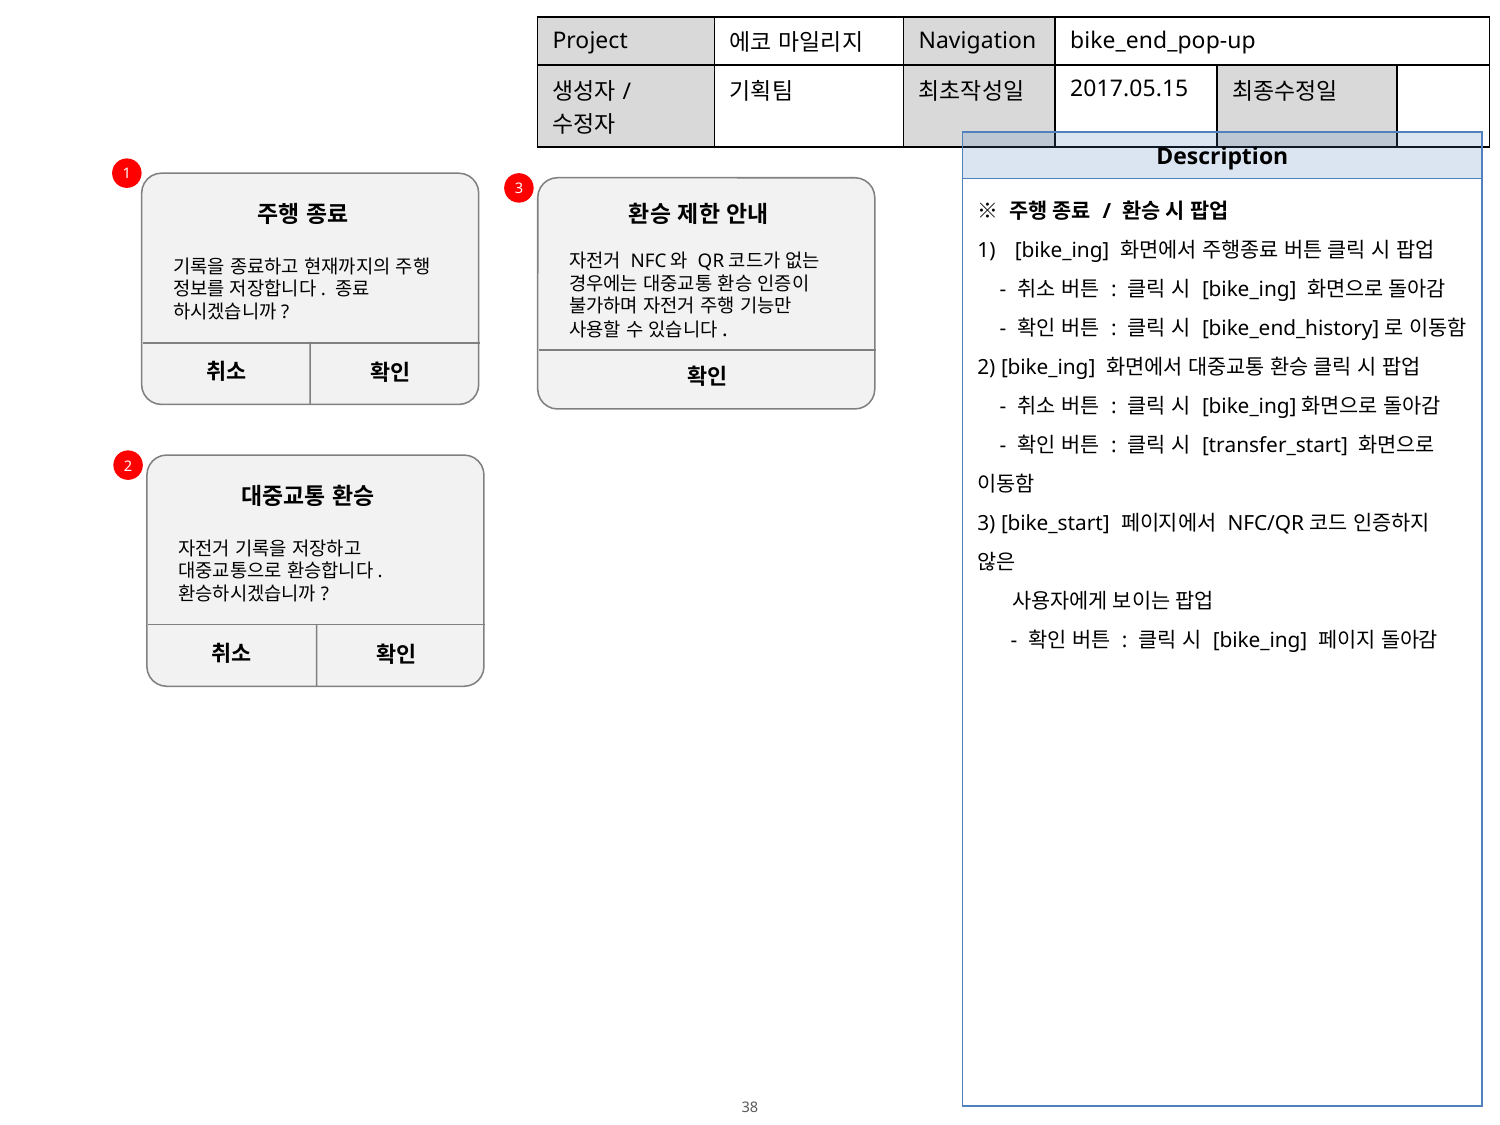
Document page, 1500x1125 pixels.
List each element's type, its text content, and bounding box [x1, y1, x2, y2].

text_box 대중교통 환승 [194, 474, 422, 517]
table_cell 기획팀 [715, 66, 903, 146]
text_box [0, 143, 669, 1033]
text_box [144, 452, 487, 689]
table_header bike_end_pop-up [1056, 18, 1489, 64]
table_cell 최초작성일 [904, 66, 1054, 146]
table_header 에코 마일리지 [715, 18, 903, 64]
text_box 기록을 종료하고 현재까지의 주행 정보를 저장합니다. 종료 하시겠습니까? [158, 247, 466, 330]
text_box 취소 [161, 632, 303, 674]
text_box 환승 제한 안내 [585, 192, 813, 235]
table_header Description [963, 133, 1481, 178]
text_box 2 [111, 448, 145, 482]
text_box [139, 171, 481, 407]
table_cell [1398, 66, 1489, 146]
text_box 자전거 NFC와 QR코드가 없는 경우에는 대중교통 환승 인증이 불가하며 자전거 주행 기능만 사용할 수 있습니다. [554, 241, 862, 349]
table_cell ※ 주행 종료 / 환승 시 팝업 [bike_ing] 화면에서 주행종료 버튼 클릭 시 팝업 - 취소 버튼 : 클릭 시 [bike_ing] 화면으로 돌아감 - 확인 버튼 : 클릭 시 [bike_end_history]로 이동함 2) [bike_ing] 화면에서 대중교통 환승 클릭 시 팝업 - 취소 버튼 : 클릭 시 [bike_ing]화면으로 돌아감 - 확인 버튼 : 클릭 시 [transfer_start] 화면으로 이동함 3) [bike_start] 페이지에서 NFC/QR코드 인증하지 않은 사용자에게 보이는 팝업 - 확인 버튼 : 클릭 시 [bike_ing] 페이지 돌아감 [963, 179, 1481, 1105]
text_box 3 [502, 171, 536, 205]
table_cell 생성자/수정자 [538, 66, 714, 146]
text_box 확인 [320, 351, 462, 393]
text_box [535, 175, 877, 412]
text_box 확인 [637, 359, 779, 397]
table_header Navigation [904, 18, 1054, 64]
text_box 확인 [325, 633, 467, 675]
text_box 자전거 기록을 저장하고 대중교통으로 환승합니다. 환승하시겠습니까? [163, 529, 471, 612]
table_cell 최종수정일 [1218, 66, 1396, 131]
text_box 취소 [155, 350, 297, 392]
table_header Project [538, 18, 714, 64]
text_box 주행 종료 [189, 192, 417, 235]
text_box 1 [110, 156, 144, 190]
table_cell 2017.05.15 [1056, 66, 1216, 131]
